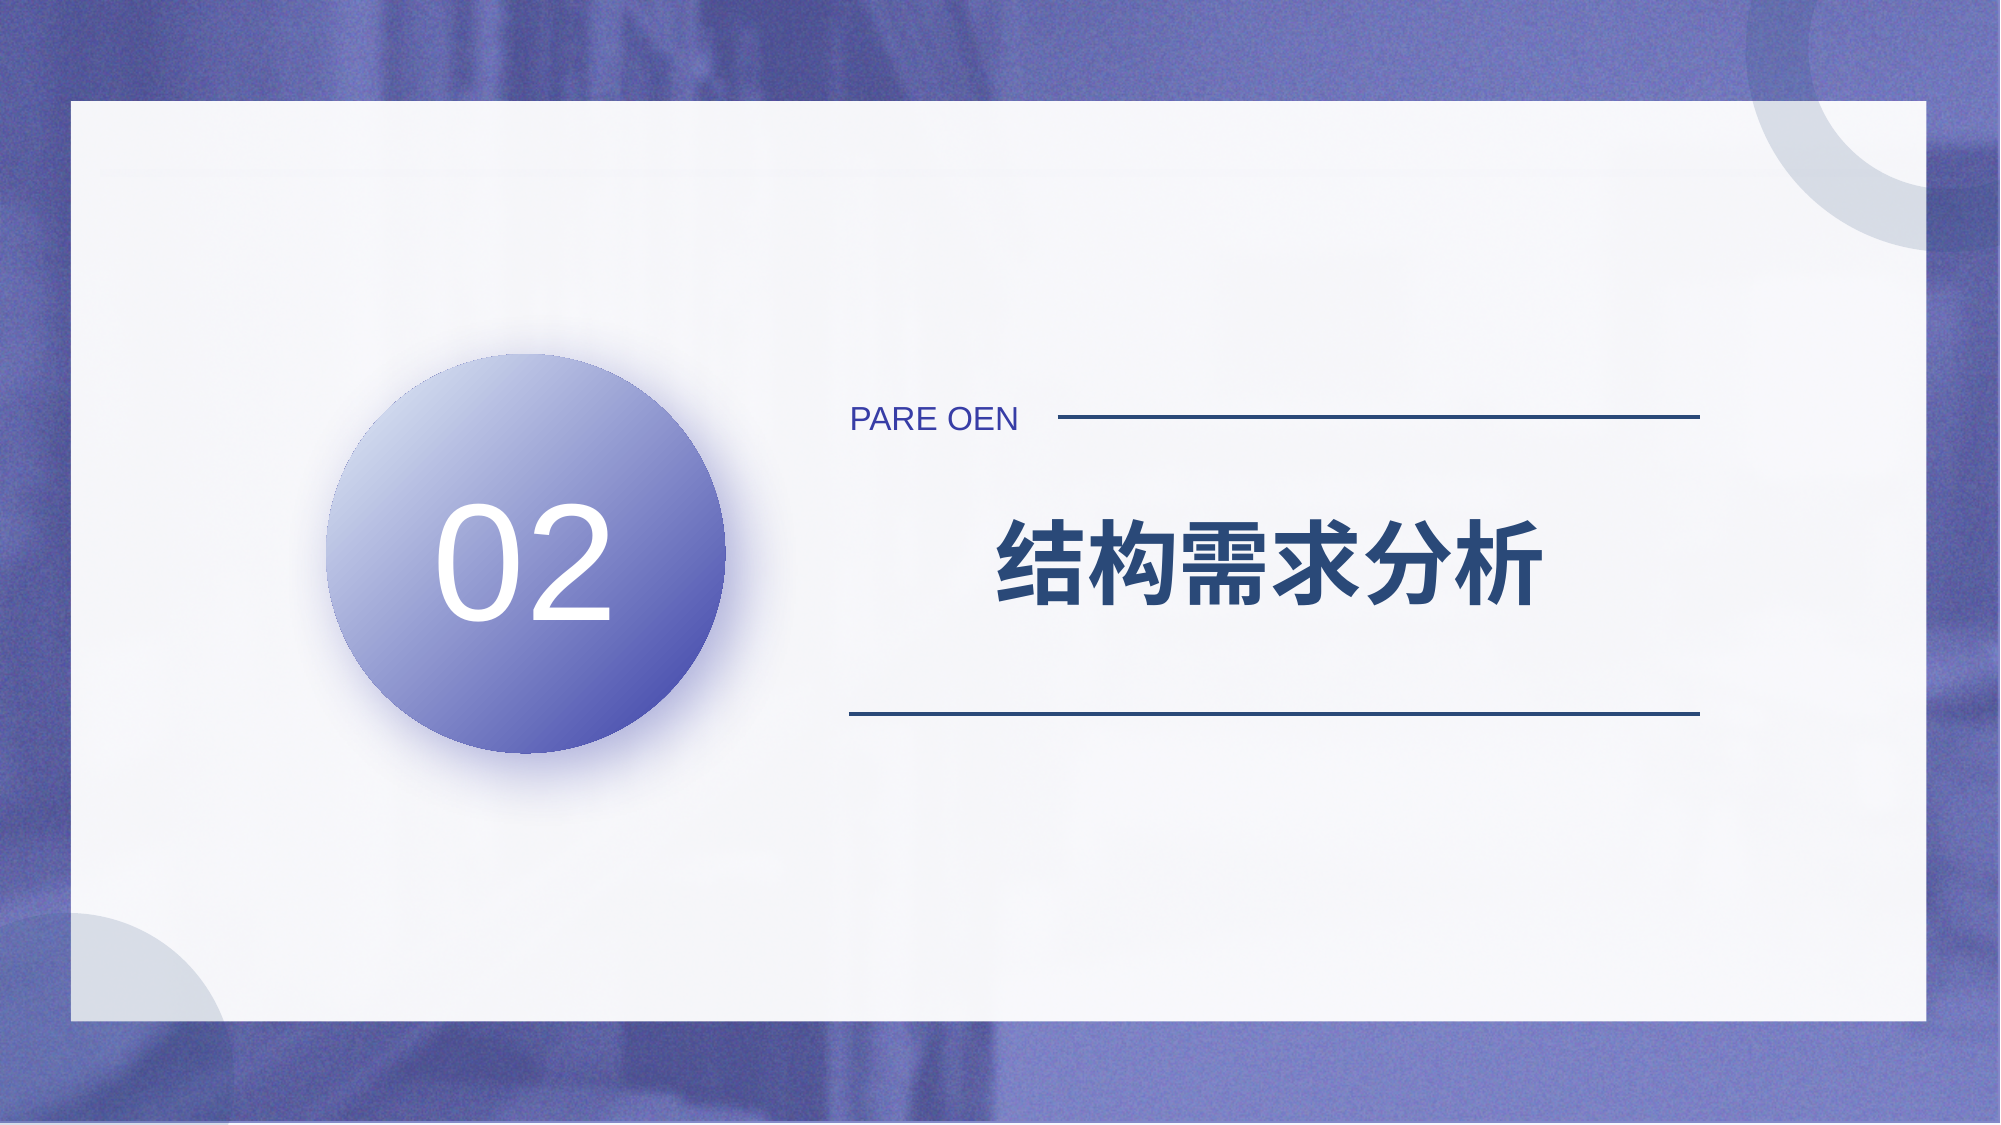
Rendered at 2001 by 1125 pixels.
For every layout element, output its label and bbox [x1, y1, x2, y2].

picture [0, 0, 2000, 1121]
text_box [0, 1121, 231, 1125]
